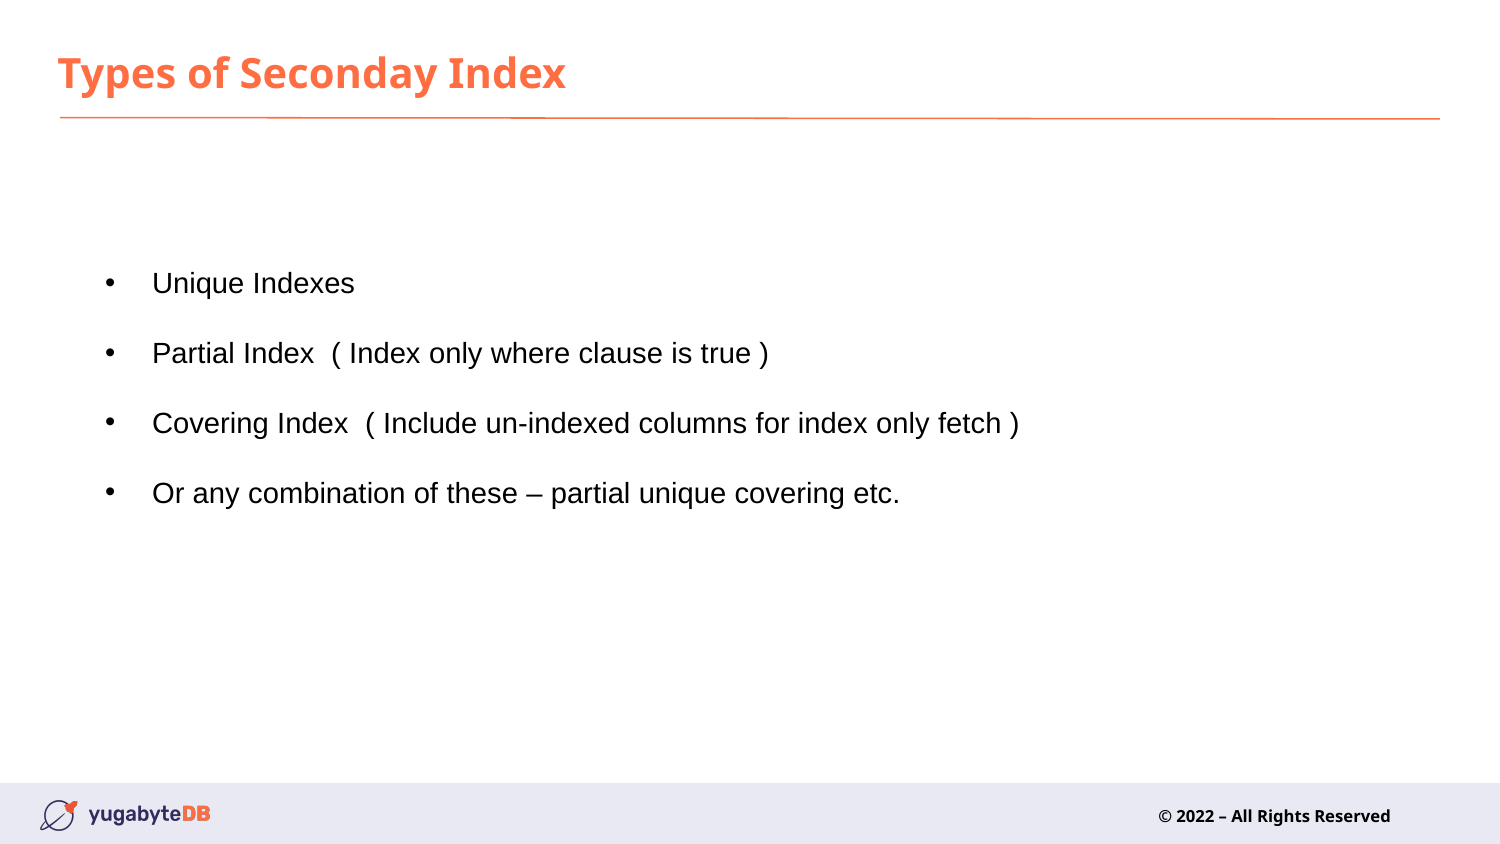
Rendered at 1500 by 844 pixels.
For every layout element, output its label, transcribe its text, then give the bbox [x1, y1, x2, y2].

text_box Unique Indexes Partial Index ( Index only where clause is true ) Covering Index ( Include un-indexed columns for index only fetch ) Or any combination of these – partial unique covering etc. [90, 222, 1370, 587]
title Types of Seconday Index [42, 31, 1458, 110]
picture [40, 800, 212, 831]
